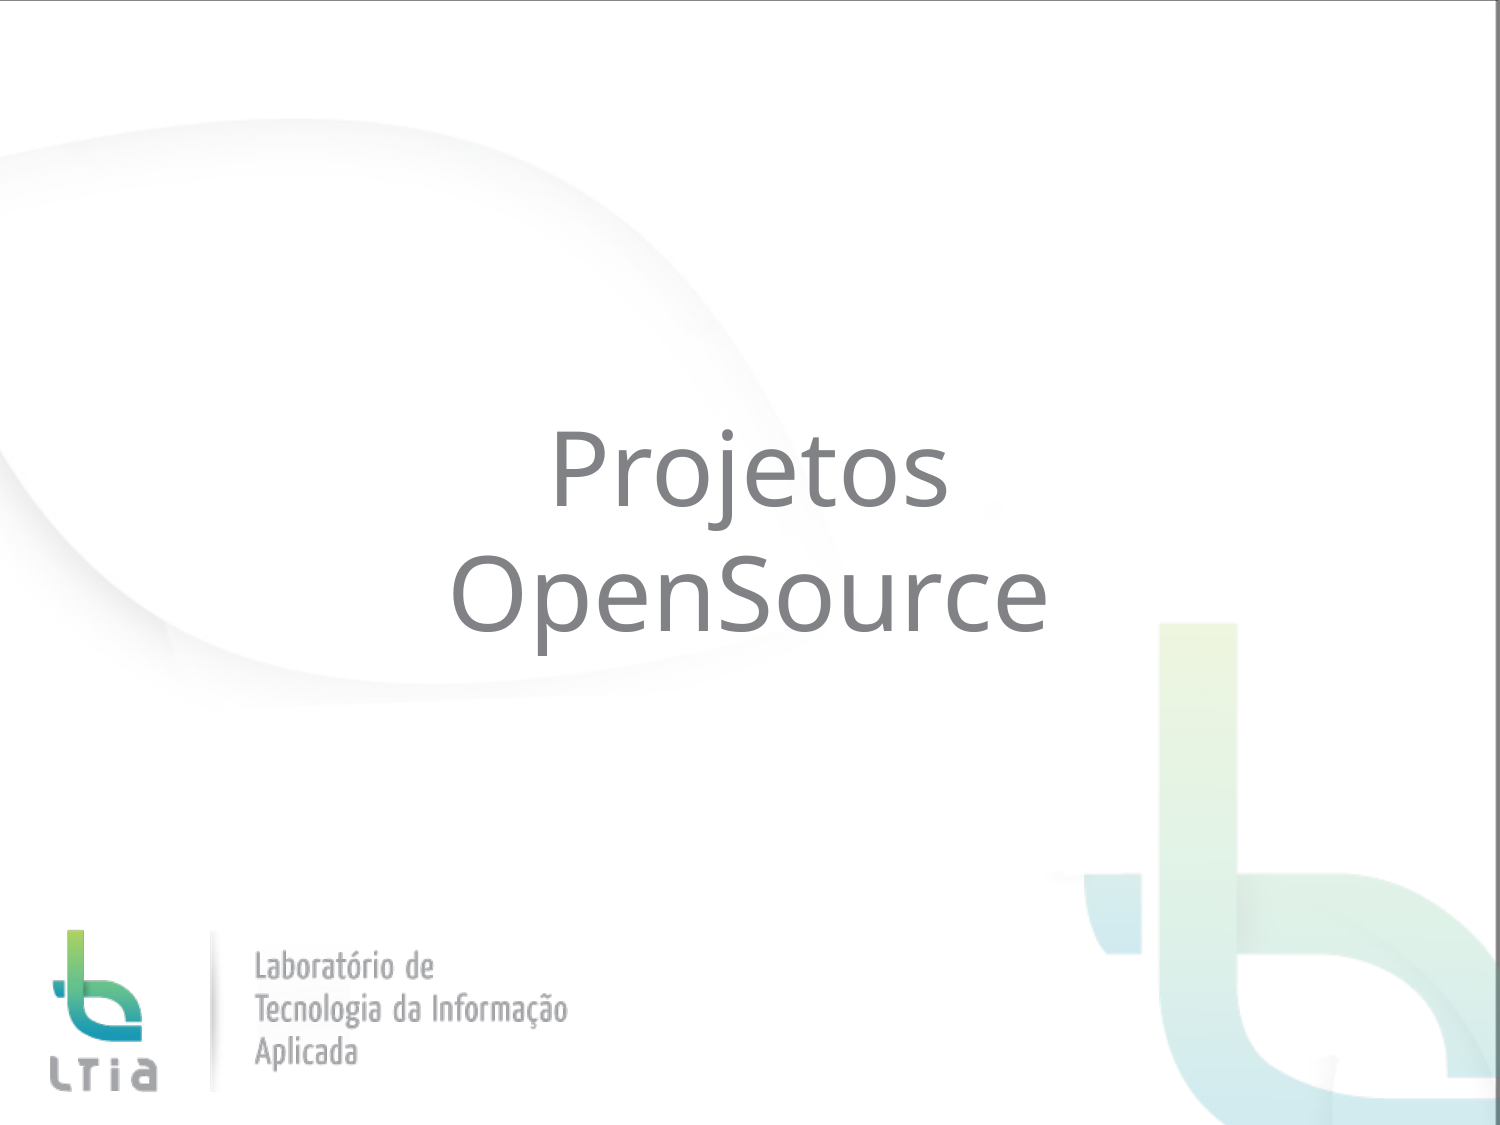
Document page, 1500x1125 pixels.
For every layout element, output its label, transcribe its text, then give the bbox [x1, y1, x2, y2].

title Projetos OpenSource [112, 243, 1388, 811]
picture [0, 0, 1500, 1125]
